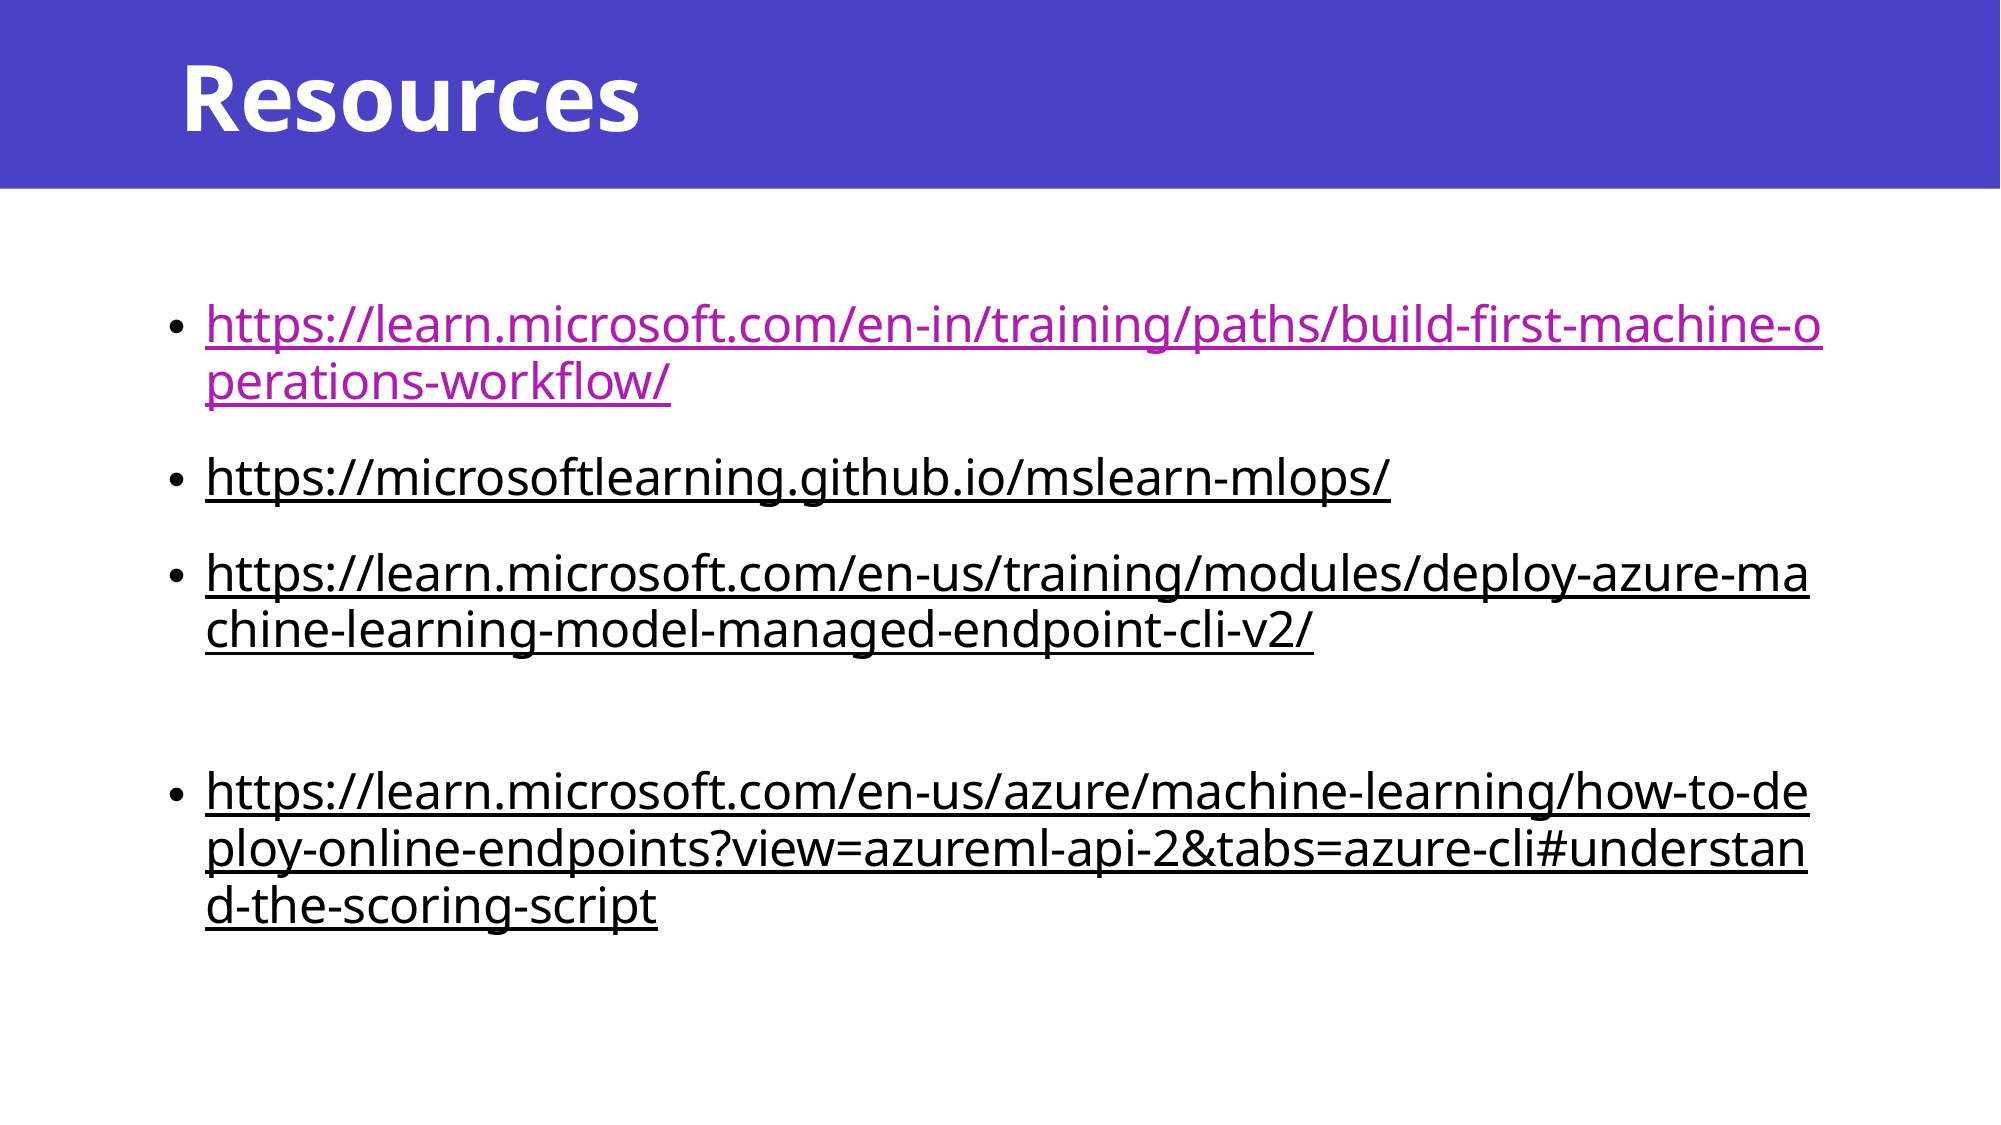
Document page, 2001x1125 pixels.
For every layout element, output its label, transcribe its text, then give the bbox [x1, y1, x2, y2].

list https://learn.microsoft.com/en-in/training/paths/build-first-machine-operations-workflow/ https://microsoftlearning.github.io/mslearn-mlops/ https://learn.microsoft.com/en-us/training/modules/deploy-azure-machine-learning-model-managed-endpoint-cli-v2/ https://learn.microsoft.com/en-us/azure/machine-learning/how-to-deploy-online-endpoints?view=azureml-api-2&tabs=azure-cli#understand-the-scoring-script [152, 278, 1848, 986]
title Resources [164, 31, 1710, 159]
